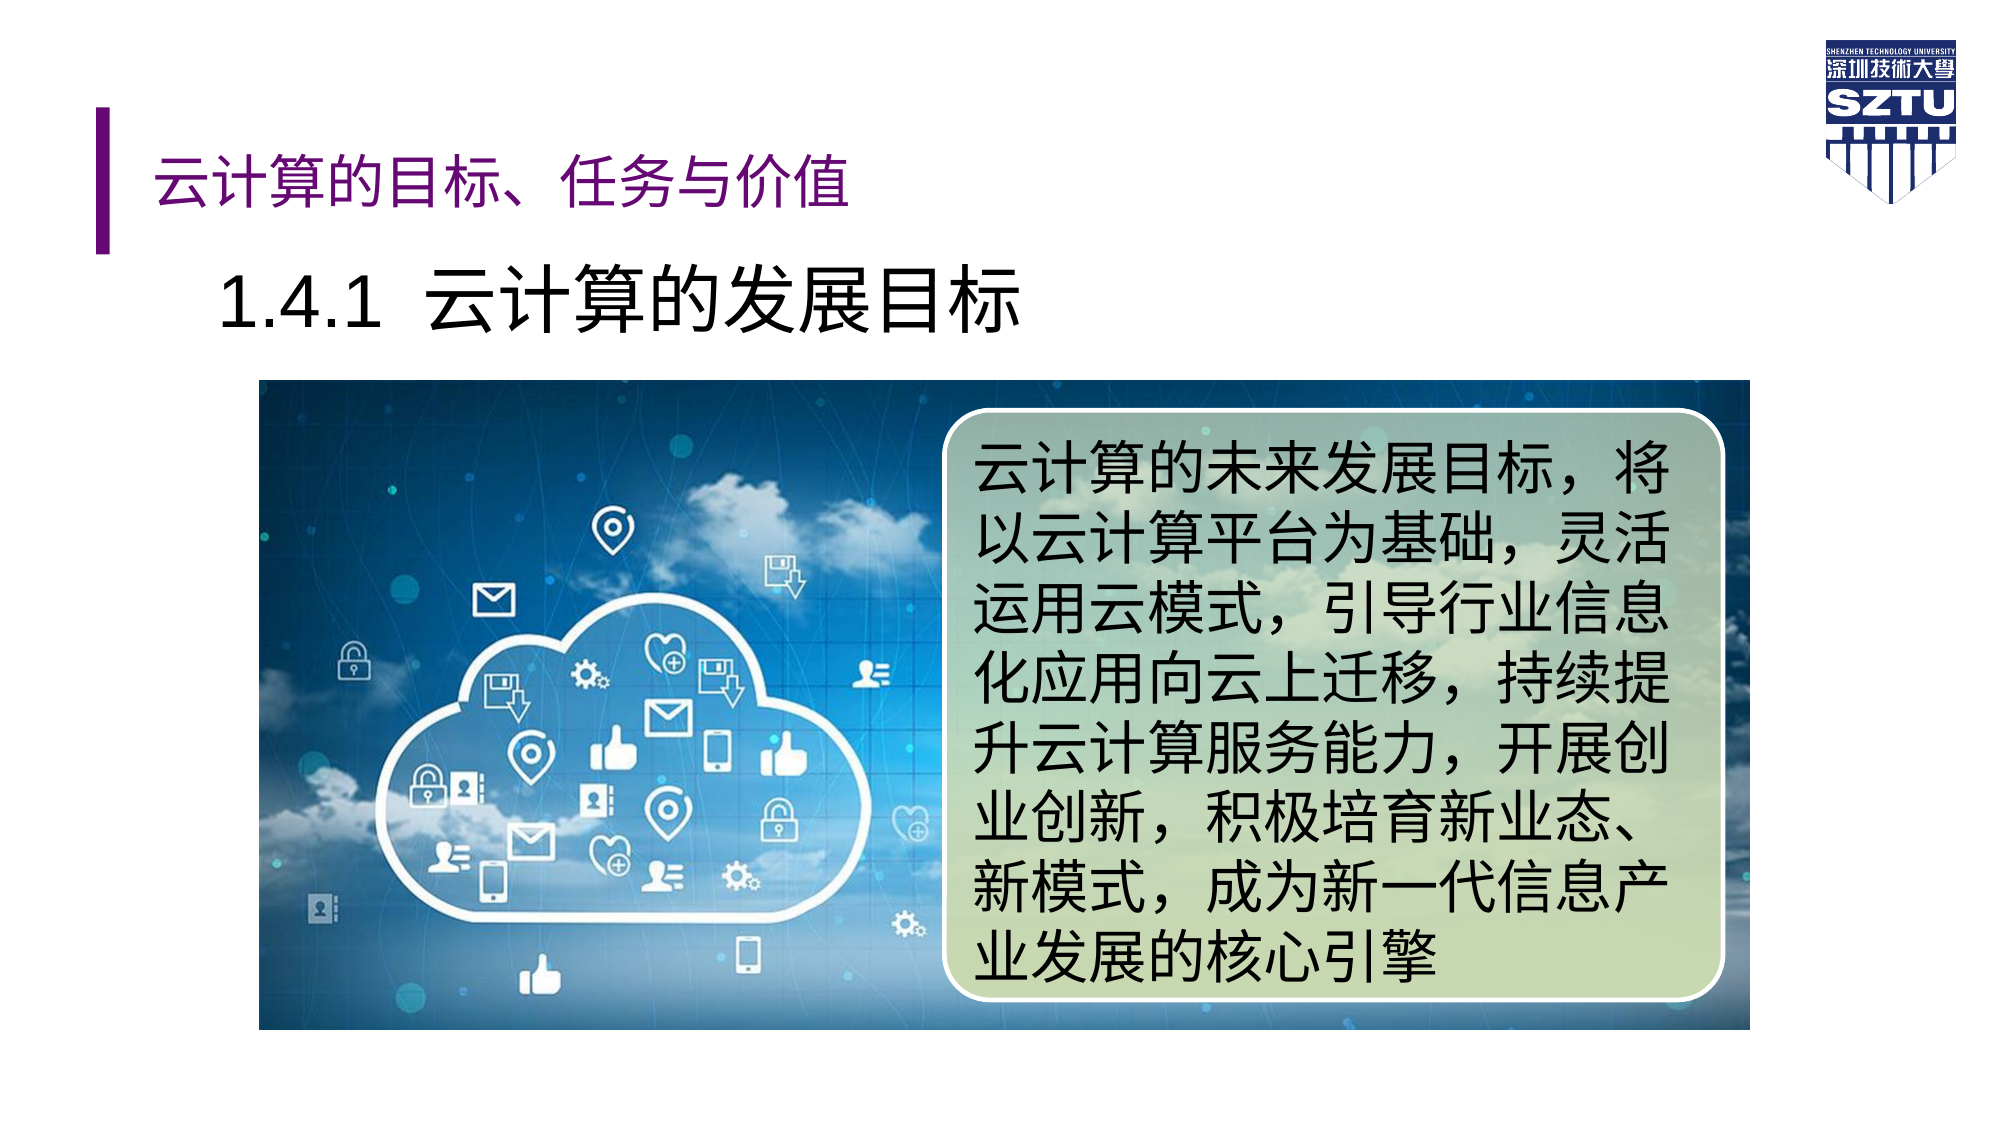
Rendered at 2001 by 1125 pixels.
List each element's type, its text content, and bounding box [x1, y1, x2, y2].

title 云计算的目标、任务与价值 [137, 97, 1863, 264]
text_box 1.4.1 云计算的发展目标 [202, 244, 1121, 350]
picture [259, 533, 268, 541]
picture [259, 380, 1751, 1031]
picture [1803, 34, 1979, 210]
